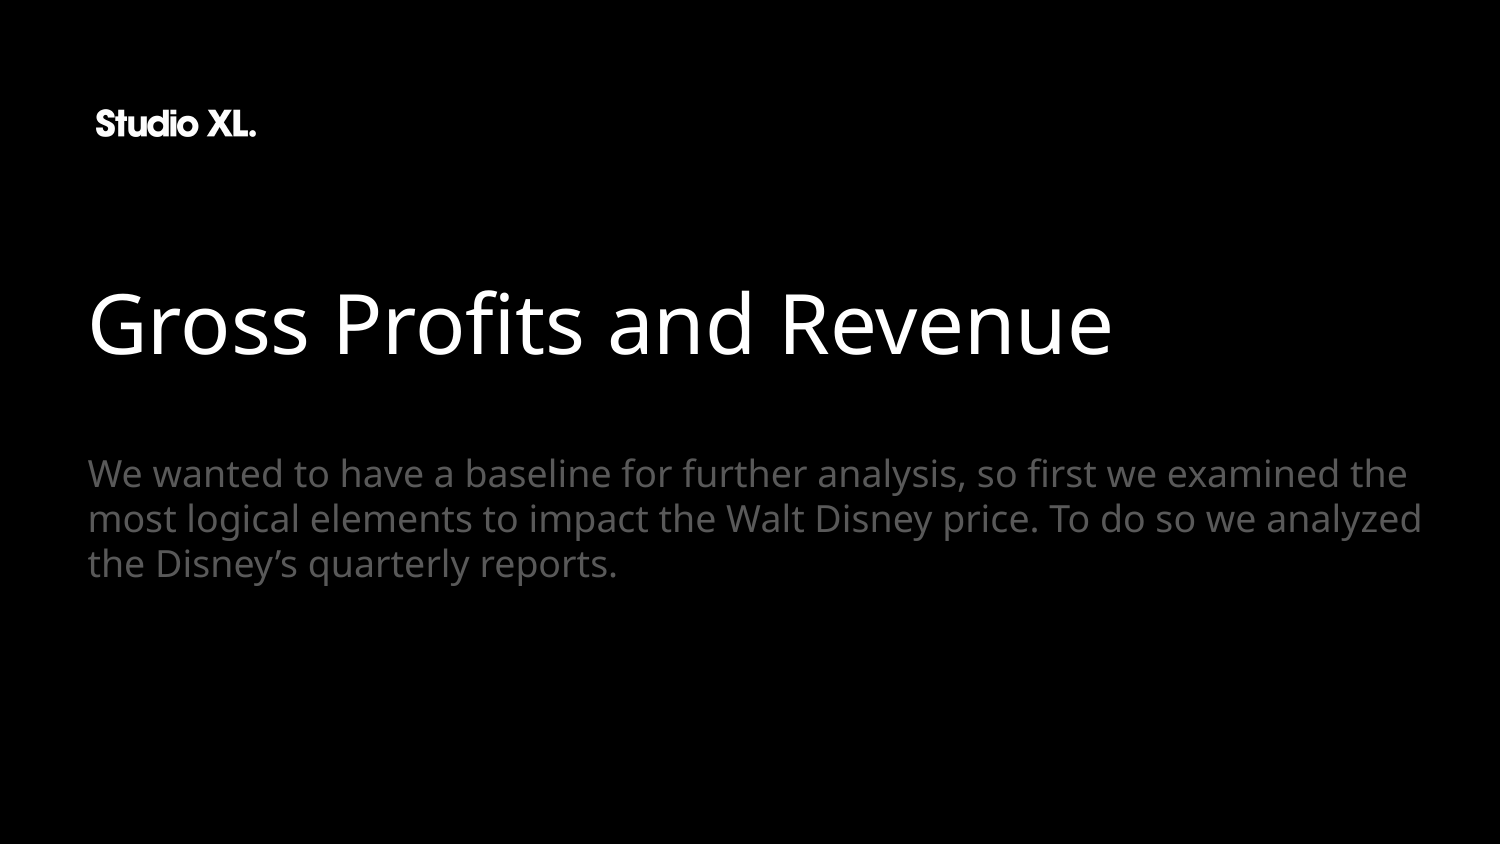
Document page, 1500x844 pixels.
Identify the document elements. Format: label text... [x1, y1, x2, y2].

title We wanted to have a baseline for further analysis, so first we examined the most logical elements to impact the Walt Disney price. To do so we analyzed the Disney’s quarterly reports. [72, 442, 1449, 620]
picture [96, 109, 256, 137]
title Gross Profits and Revenue [72, 256, 1449, 442]
